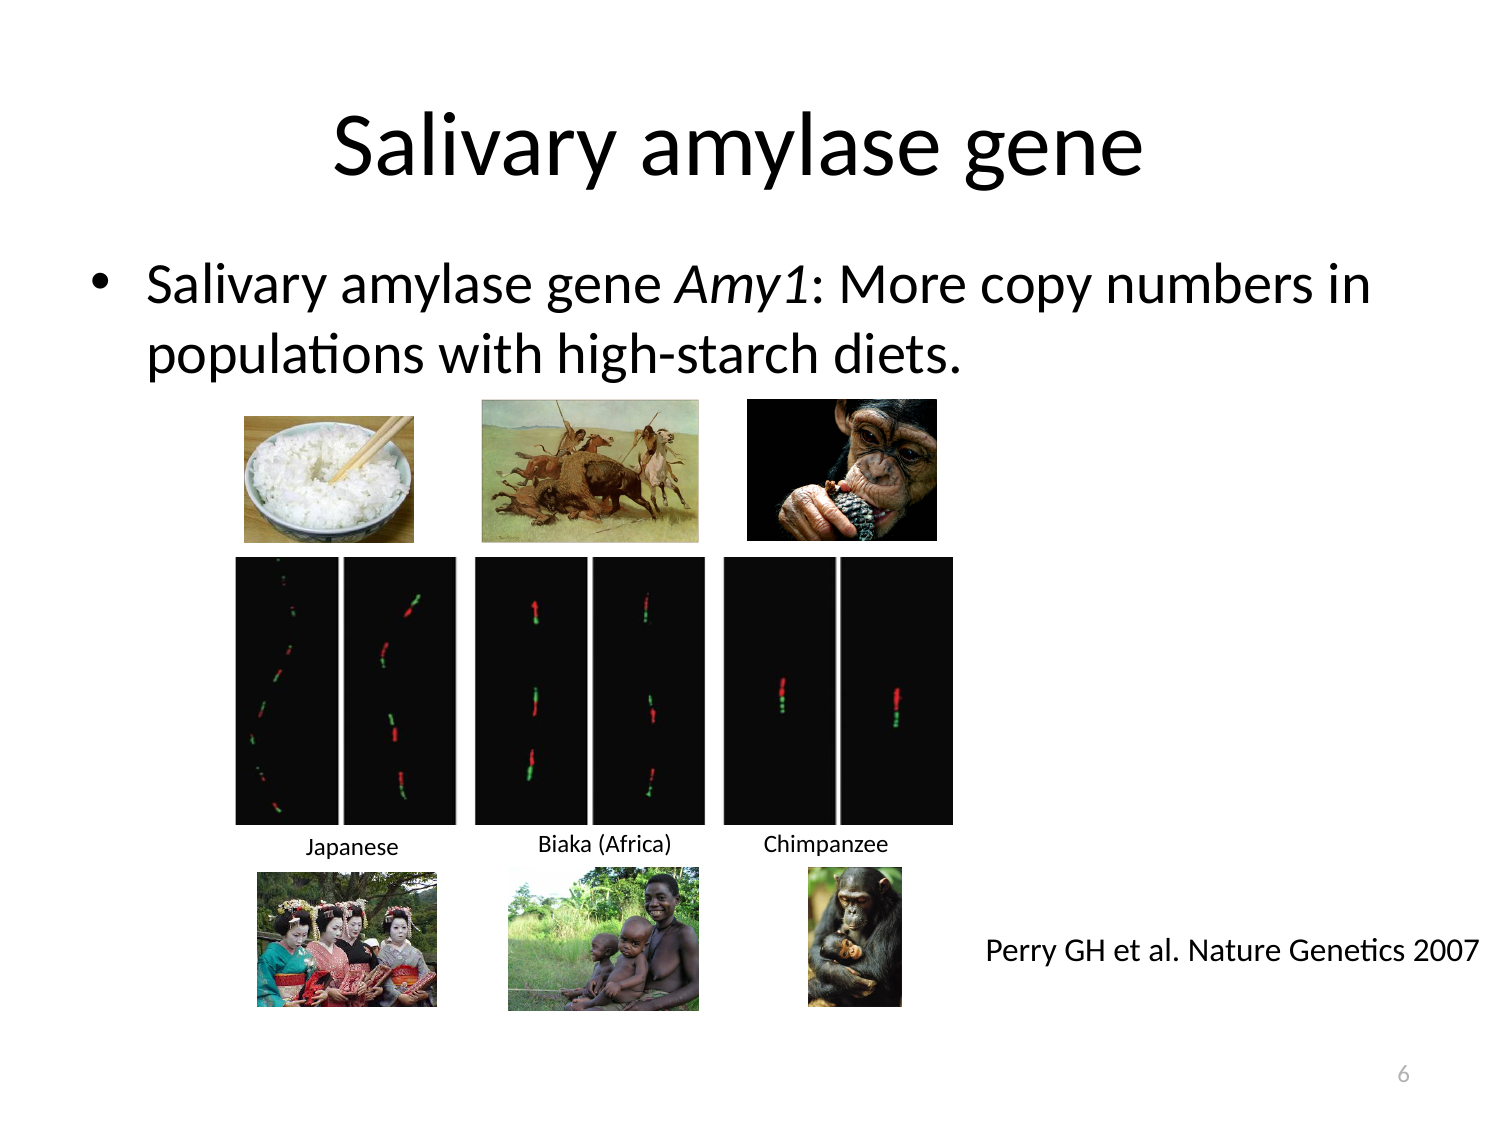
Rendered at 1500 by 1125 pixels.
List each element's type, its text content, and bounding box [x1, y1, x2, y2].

text_box Perry GH et al. Nature Genetics 2007 [970, 920, 1496, 976]
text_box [223, 399, 954, 1011]
list Salivary amylase gene Amy1: More copy numbers in populations with high-starch diets. [75, 237, 1425, 980]
slide_number 6 [1074, 1042, 1425, 1103]
title Salivary amylase gene [75, 45, 1425, 233]
